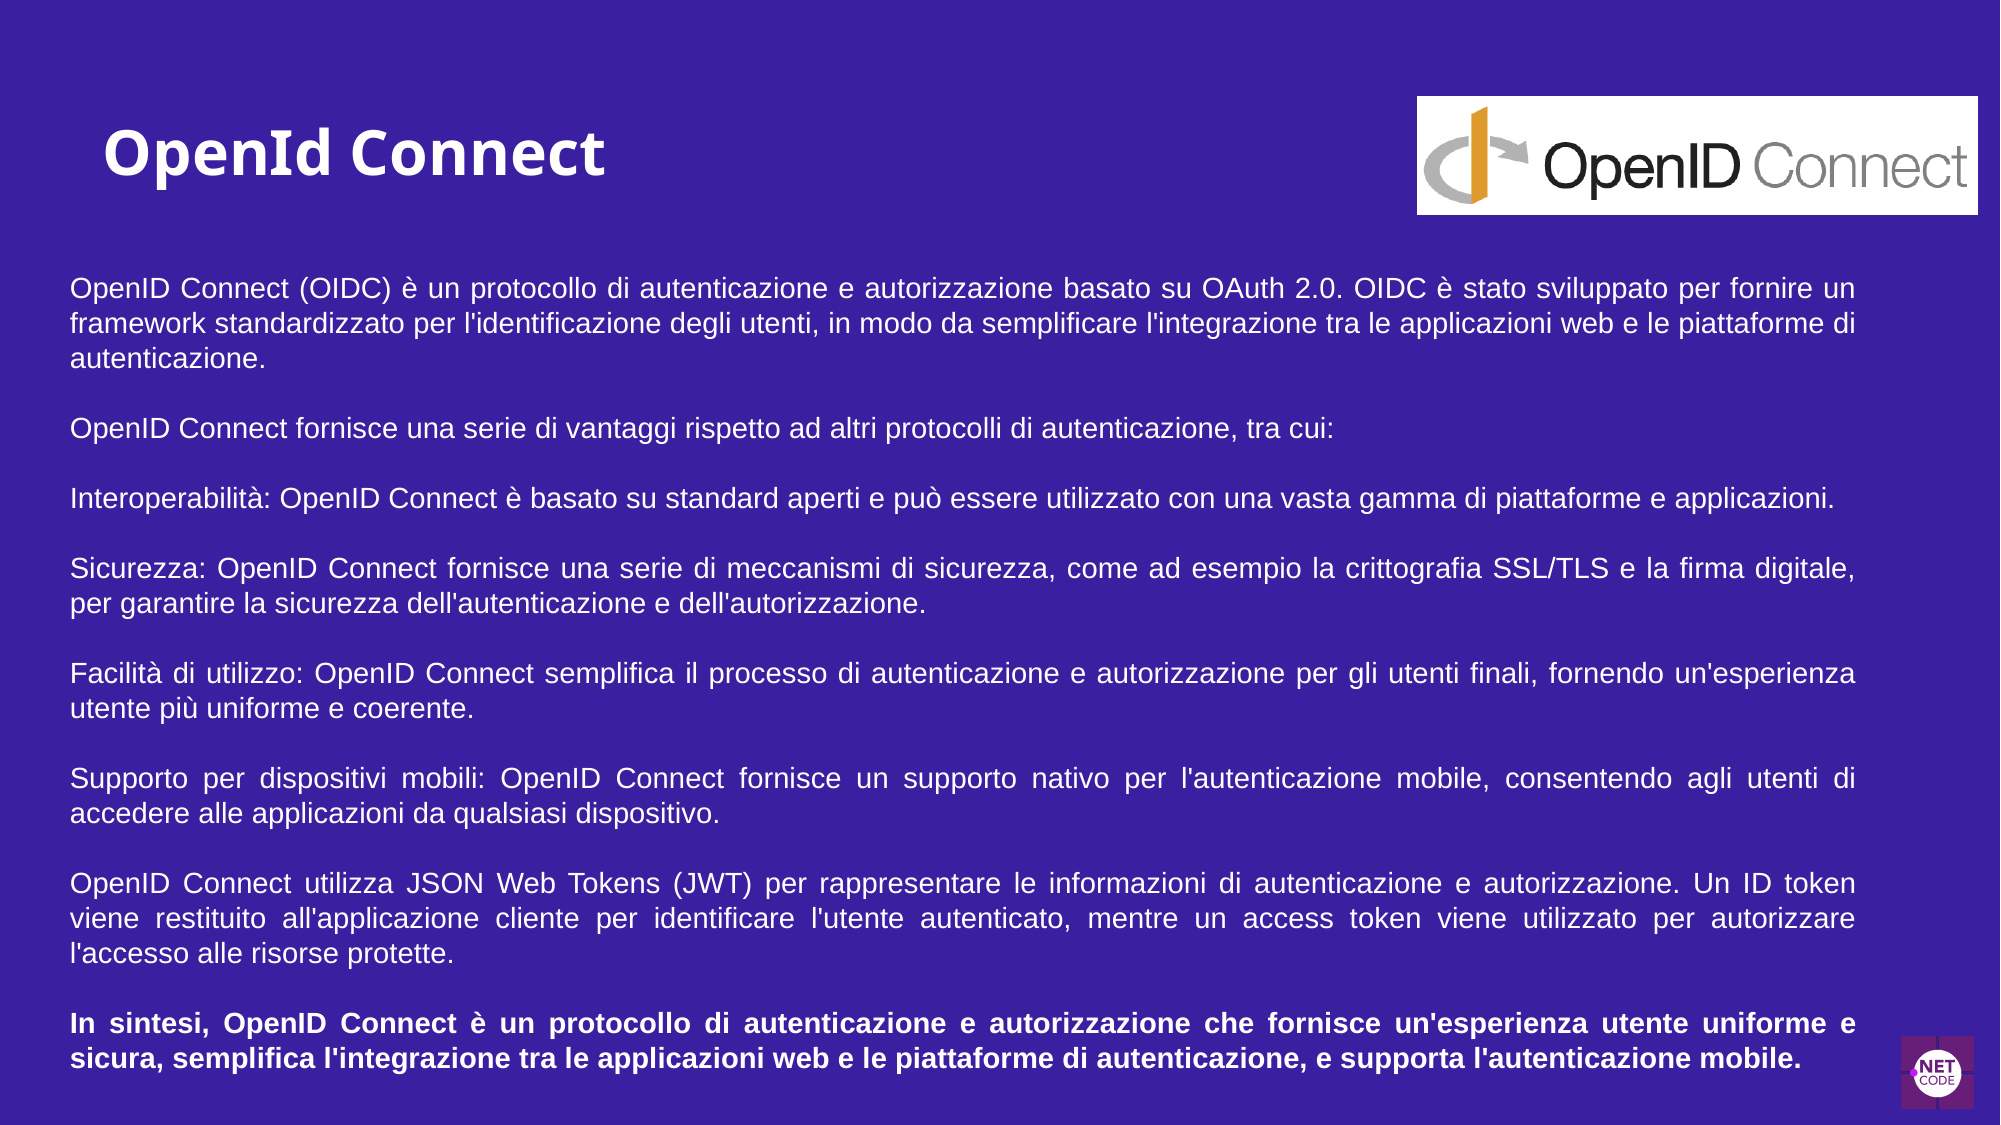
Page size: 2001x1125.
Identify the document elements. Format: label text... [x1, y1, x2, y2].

title OpenId Connect [94, 46, 887, 262]
picture [1901, 1036, 1974, 1109]
text_box OpenID Connect (OIDC) è un protocollo di autenticazione e autorizzazione basato su OAuth 2.0. OIDC è stato sviluppato per fornire un framework standardizzato per l'identificazione degli utenti, in modo da semplificare l'integrazione tra le applicazioni web e le piattaforme di autenticazione. OpenID Connect fornisce una serie di vantaggi rispetto ad altri protocolli di autenticazione, tra cui: Interoperabilità: OpenID Connect è basato su standard aperti e può essere utilizzato con una vasta gamma di piattaforme e applicazioni. Sicurezza: OpenID Connect fornisce una serie di meccanismi di sicurezza, come ad esempio la crittografia SSL/TLS e la firma digitale, per garantire la sicurezza dell'autenticazione e dell'autorizzazione. Facilità di utilizzo: OpenID Connect semplifica il processo di autenticazione e autorizzazione per gli utenti finali, fornendo un'esperienza utente più uniforme e coerente. Supporto per dispositivi mobili: OpenID Connect fornisce un supporto nativo per l'autenticazione mobile, consentendo agli utenti di accedere alle applicazioni da qualsiasi dispositivo. OpenID Connect utilizza JSON Web Tokens (JWT) per rappresentare le informazioni di autenticazione e autorizzazione. Un ID token viene restituito all'applicazione cliente per identificare l'utente autenticato, mentre un access token viene utilizzato per autorizzare l'accesso alle risorse protette. In sintesi, OpenID Connect è un protocollo di autenticazione e autorizzazione che fornisce un'esperienza utente uniforme e sicura, semplifica l'integrazione tra le applicazioni web e le piattaforme di autenticazione, e supporta l'autenticazione mobile. [62, 262, 1867, 1082]
picture [1417, 96, 1978, 215]
